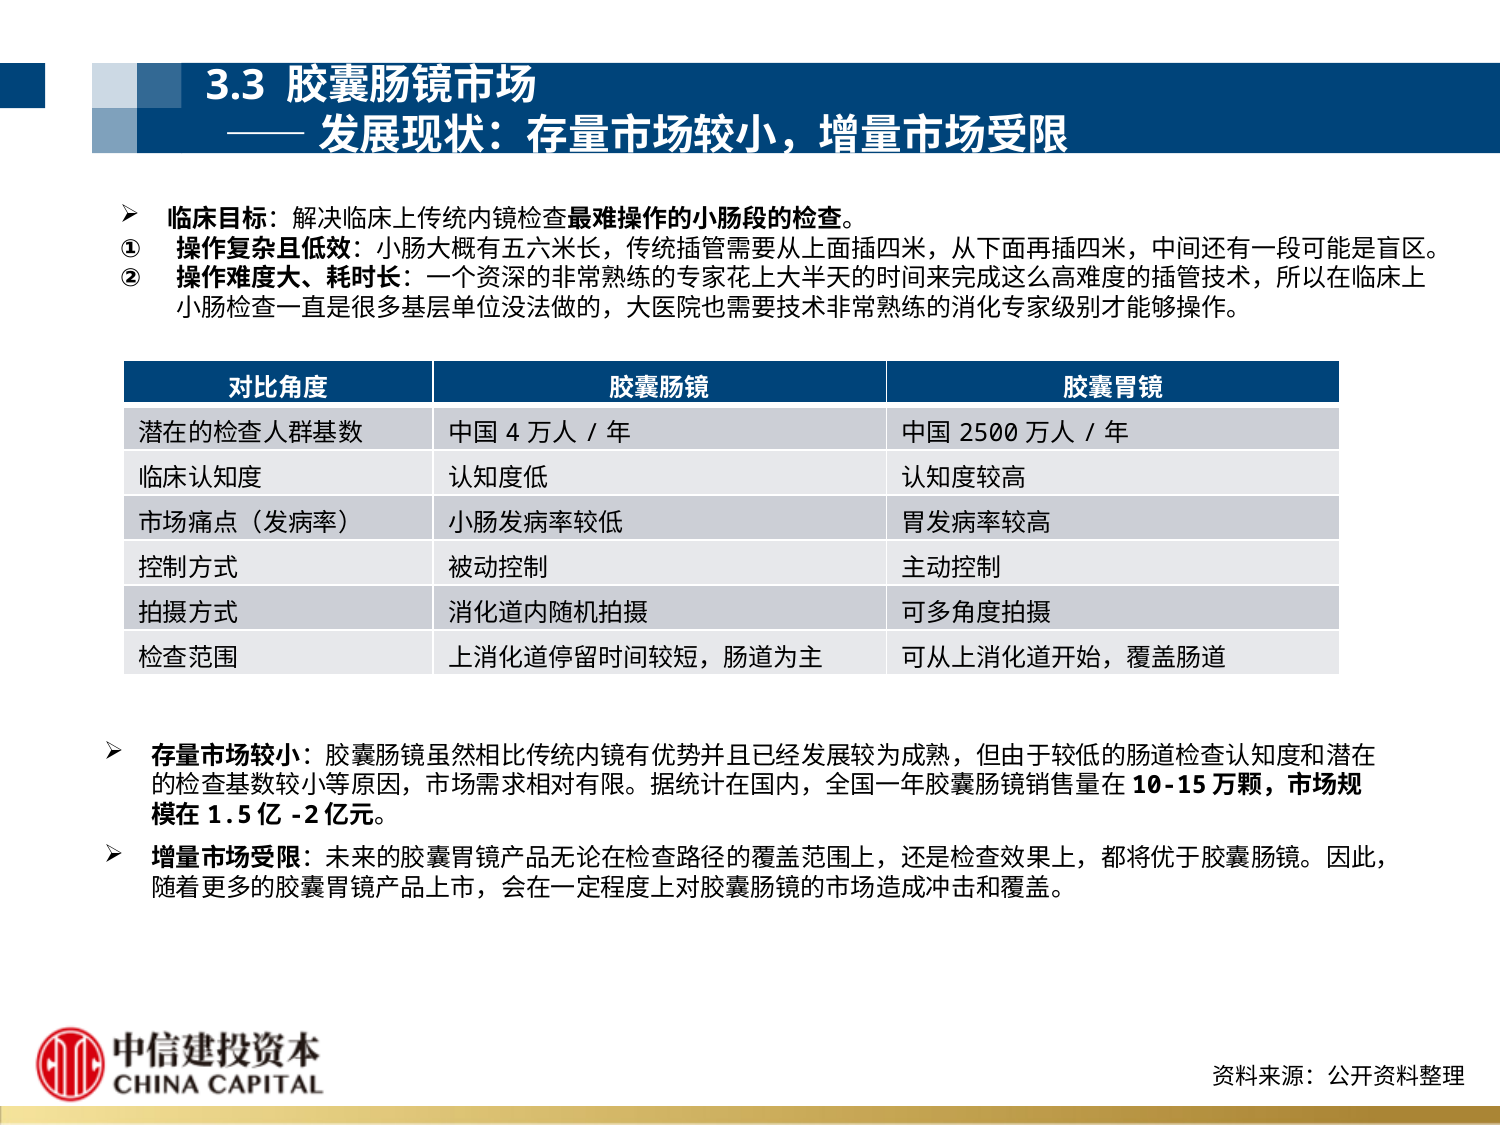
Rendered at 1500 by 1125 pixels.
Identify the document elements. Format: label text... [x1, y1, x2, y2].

table_cell 消化道内随机拍摄 [434, 586, 886, 629]
text_box 临床目标：解决临床上传统内镜检查最难操作的小肠段的检查。 操作复杂且低效：小肠大概有五六米长，传统插管需要从上面插四米，从下面再插四米，中间还有一段可能是盲区。 操作难度大、耗时长：一个资深的非常熟练的专家花上大半天的时间来完成这么高难度的插管技术，所以在临床上小肠检查一直是很多基层单位没法做的，大医院也需要技术非常熟练的消化专家级别才能够操作。 [105, 194, 1442, 330]
table_cell 中国4万人/年 [434, 408, 886, 449]
table_cell 上消化道停留时间较短，肠道为主 [434, 631, 886, 674]
text_box 3.3 胶囊肠镜市场 ——发展现状：存量市场较小，增量市场受限 [192, 51, 1489, 165]
table_cell 市场痛点（发病率） [124, 496, 432, 539]
table_cell 临床认知度 [124, 451, 432, 494]
table_cell 认知度低 [434, 451, 886, 494]
table_cell 控制方式 [124, 541, 432, 584]
picture [0, 1004, 1500, 1125]
table_cell 检查范围 [124, 631, 432, 674]
table_cell 潜在的检查人群基数 [124, 408, 432, 449]
table_header 对比角度 [124, 361, 432, 402]
table_cell 认知度较高 [887, 451, 1339, 494]
table_cell 拍摄方式 [124, 586, 432, 629]
table_cell 被动控制 [434, 541, 886, 584]
table_cell 可从上消化道开始，覆盖肠道 [887, 631, 1339, 674]
table_cell 小肠发病率较低 [434, 496, 886, 539]
table_cell 中国2500万人/年 [887, 408, 1339, 449]
table_cell 主动控制 [887, 541, 1339, 584]
table_header 胶囊胃镜 [887, 361, 1339, 402]
table_cell 可多角度拍摄 [887, 586, 1339, 629]
table_cell 胃发病率较高 [887, 496, 1339, 539]
text_box 资料来源：公开资料整理 [1197, 1054, 1500, 1097]
table_header 胶囊肠镜 [434, 361, 886, 402]
text_box 存量市场较小：胶囊肠镜虽然相比传统内镜有优势并且已经发展较为成熟，但由于较低的肠道检查认知度和潜在的检查基数较小等原因，市场需求相对有限。据统计在国内，全国一年胶囊肠镜销售量在10-15万颗，市场规模在1.5亿-2亿元。 增量市场受限：未来的胶囊胃镜产品无论在检查路径的覆盖范围上，还是检查效果上，都将优于胶囊肠镜。因此，随着更多的胶囊胃镜产品上市，会在一定程度上对胶囊肠镜的市场造成冲击和覆盖。 [89, 731, 1394, 909]
